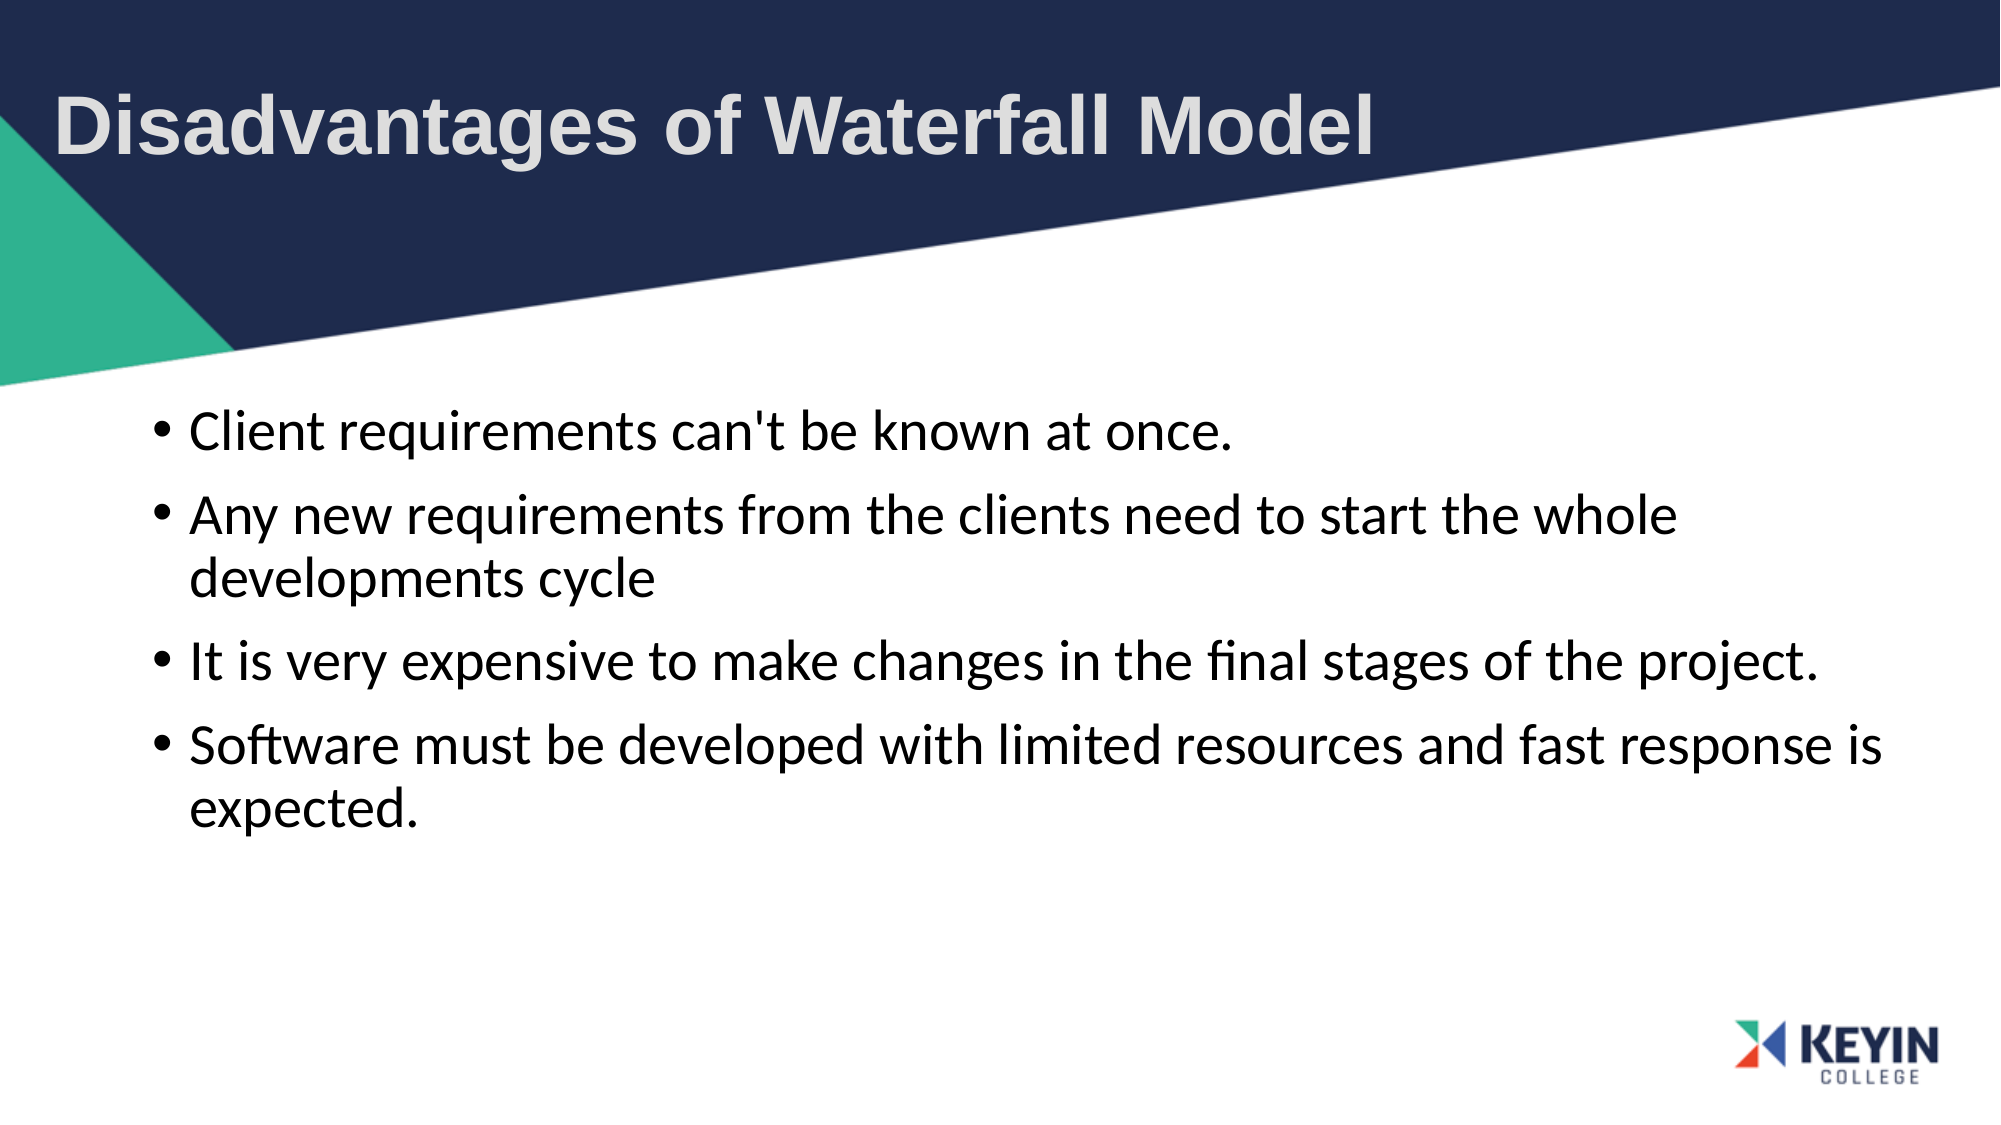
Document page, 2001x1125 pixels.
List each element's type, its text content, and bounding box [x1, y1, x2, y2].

title Disadvantages of Waterfall Model [38, 50, 2000, 215]
list Client requirements can't be known at once. Any new requirements from the clients need to start the whole developments cycle It is very expensive to make changes in the final stages of the project. Software must be developed with limited resources and fast response is expected. [137, 392, 2000, 1125]
picture [0, 0, 2000, 1125]
